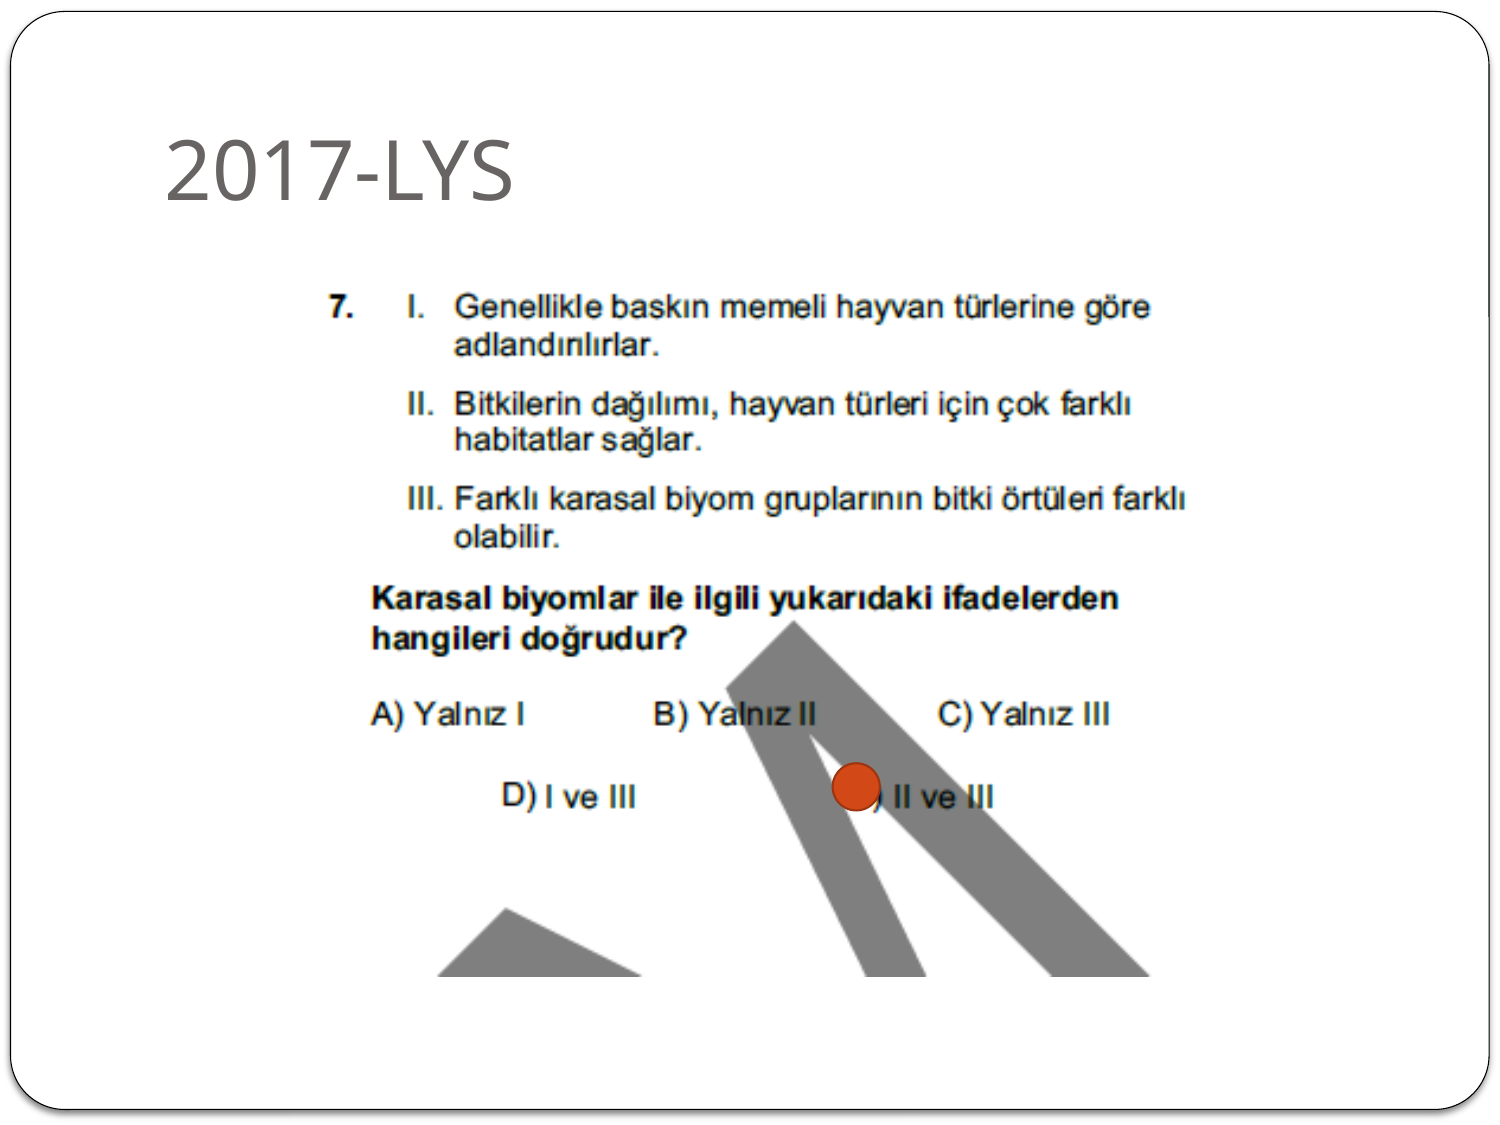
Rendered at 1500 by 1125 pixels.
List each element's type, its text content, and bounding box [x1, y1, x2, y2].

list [277, 244, 1294, 977]
title 2017-LYS [150, 45, 1425, 233]
